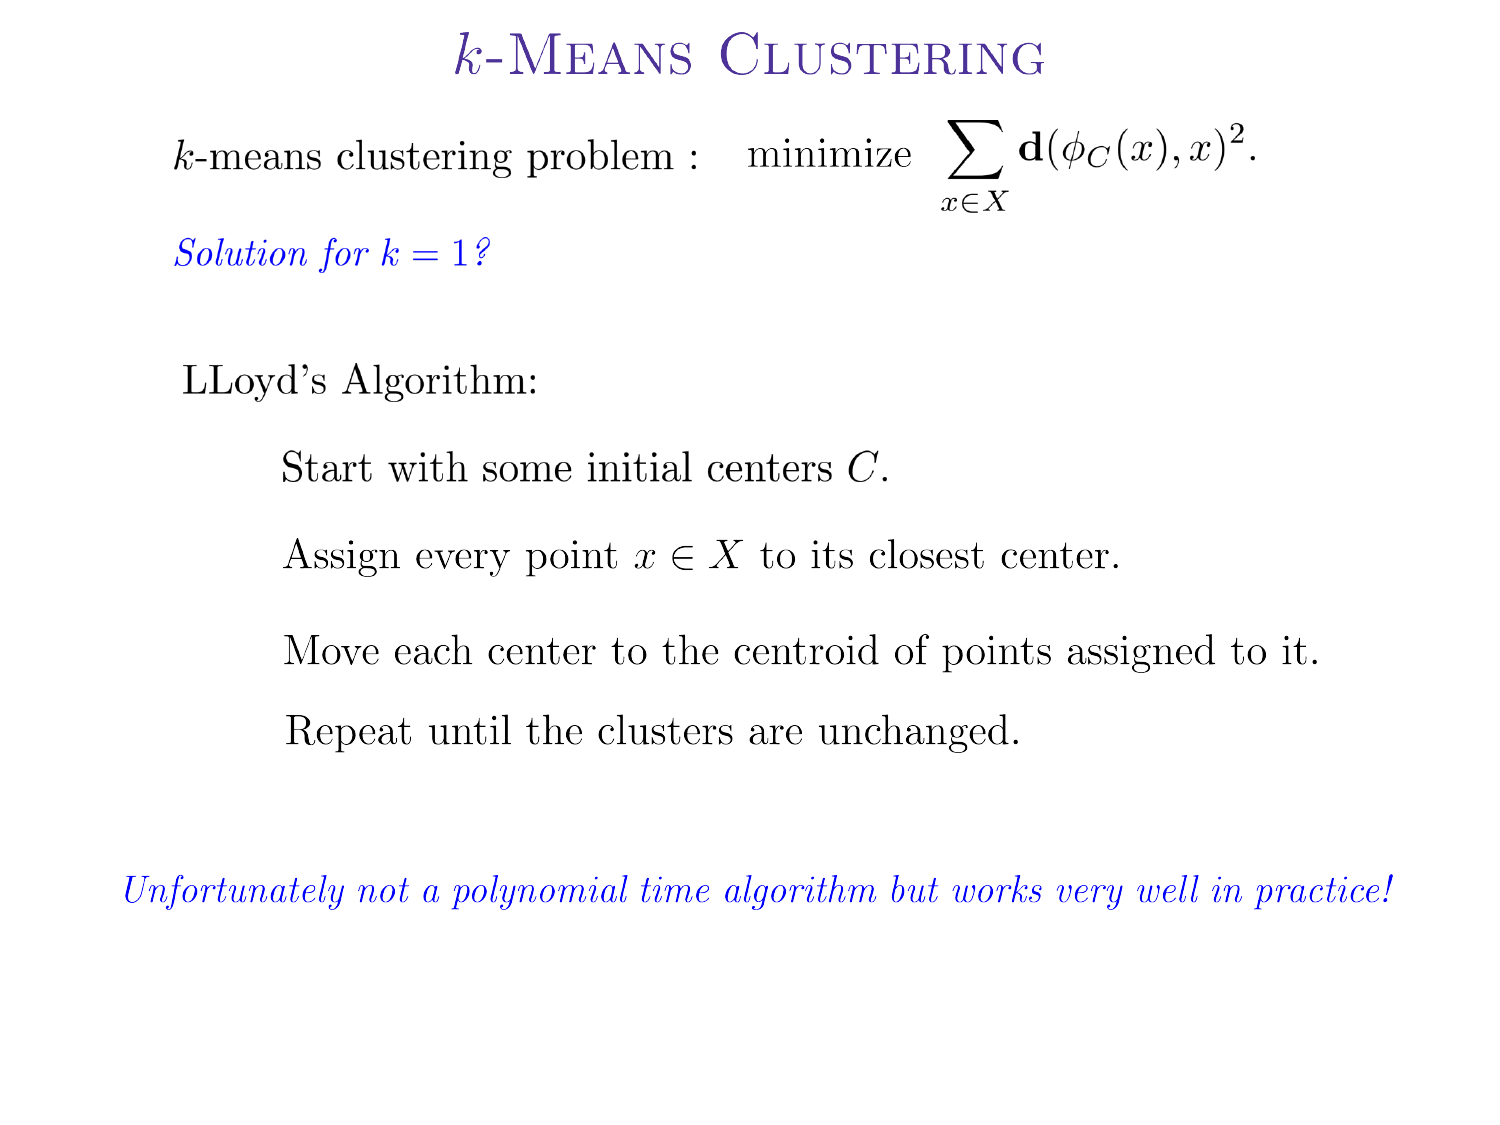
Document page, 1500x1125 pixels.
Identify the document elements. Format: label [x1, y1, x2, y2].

picture [941, 120, 1255, 213]
picture [174, 237, 490, 273]
picture [283, 537, 1118, 578]
picture [283, 450, 887, 482]
picture [183, 362, 535, 403]
picture [748, 137, 911, 167]
picture [454, 32, 1044, 76]
picture [285, 714, 1018, 753]
picture [174, 139, 697, 178]
picture [284, 633, 1318, 673]
picture [124, 874, 1394, 910]
